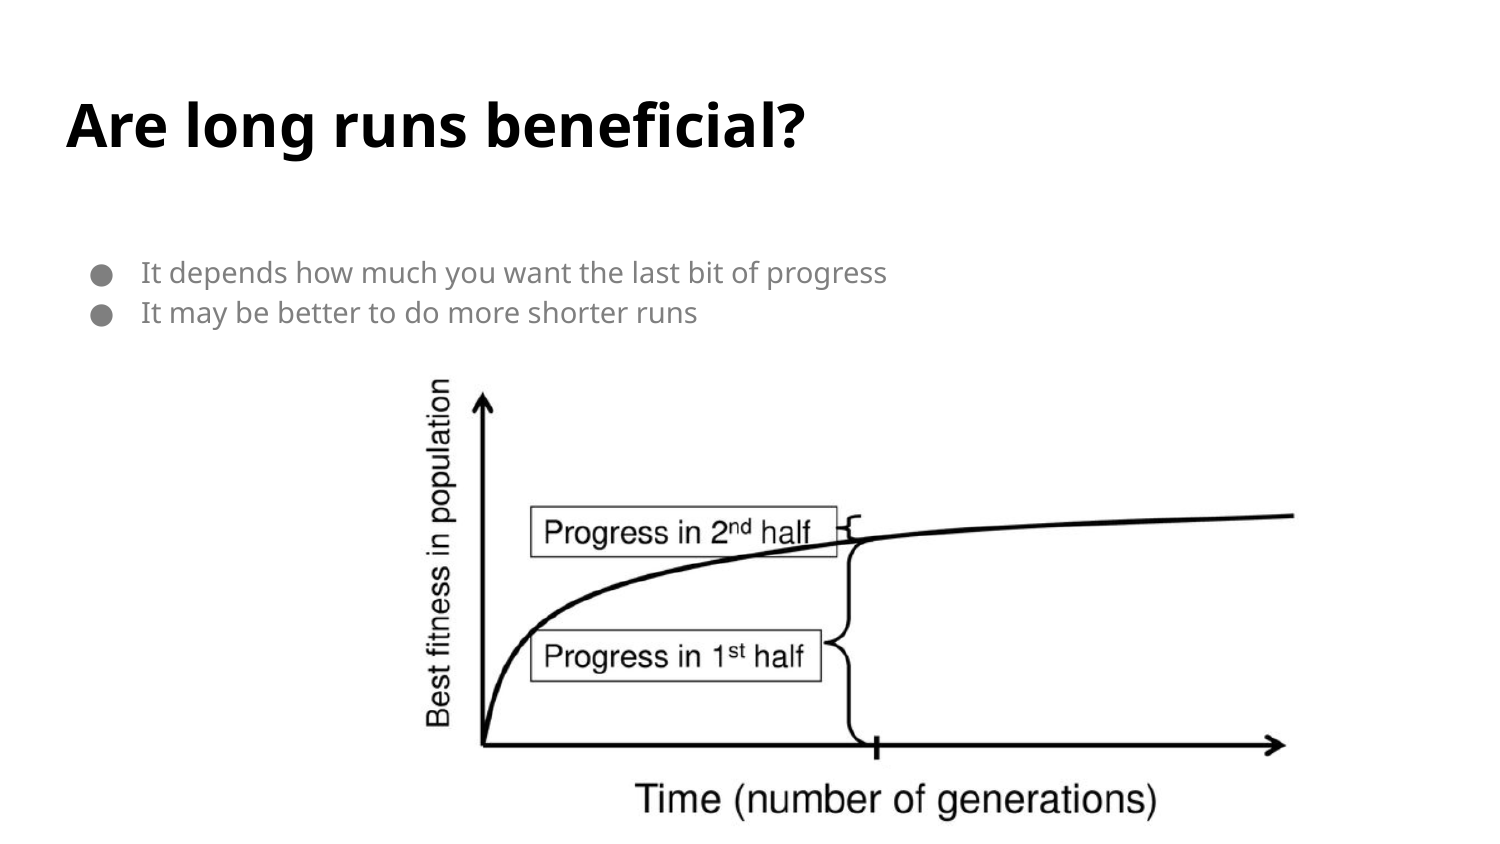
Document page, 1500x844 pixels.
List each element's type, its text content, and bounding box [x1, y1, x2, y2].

picture [383, 333, 1335, 836]
title Are long runs beneficial? [51, 72, 1449, 176]
list It depends how much you want the last bit of progress It may be better to do more shorter runs [51, 233, 950, 362]
